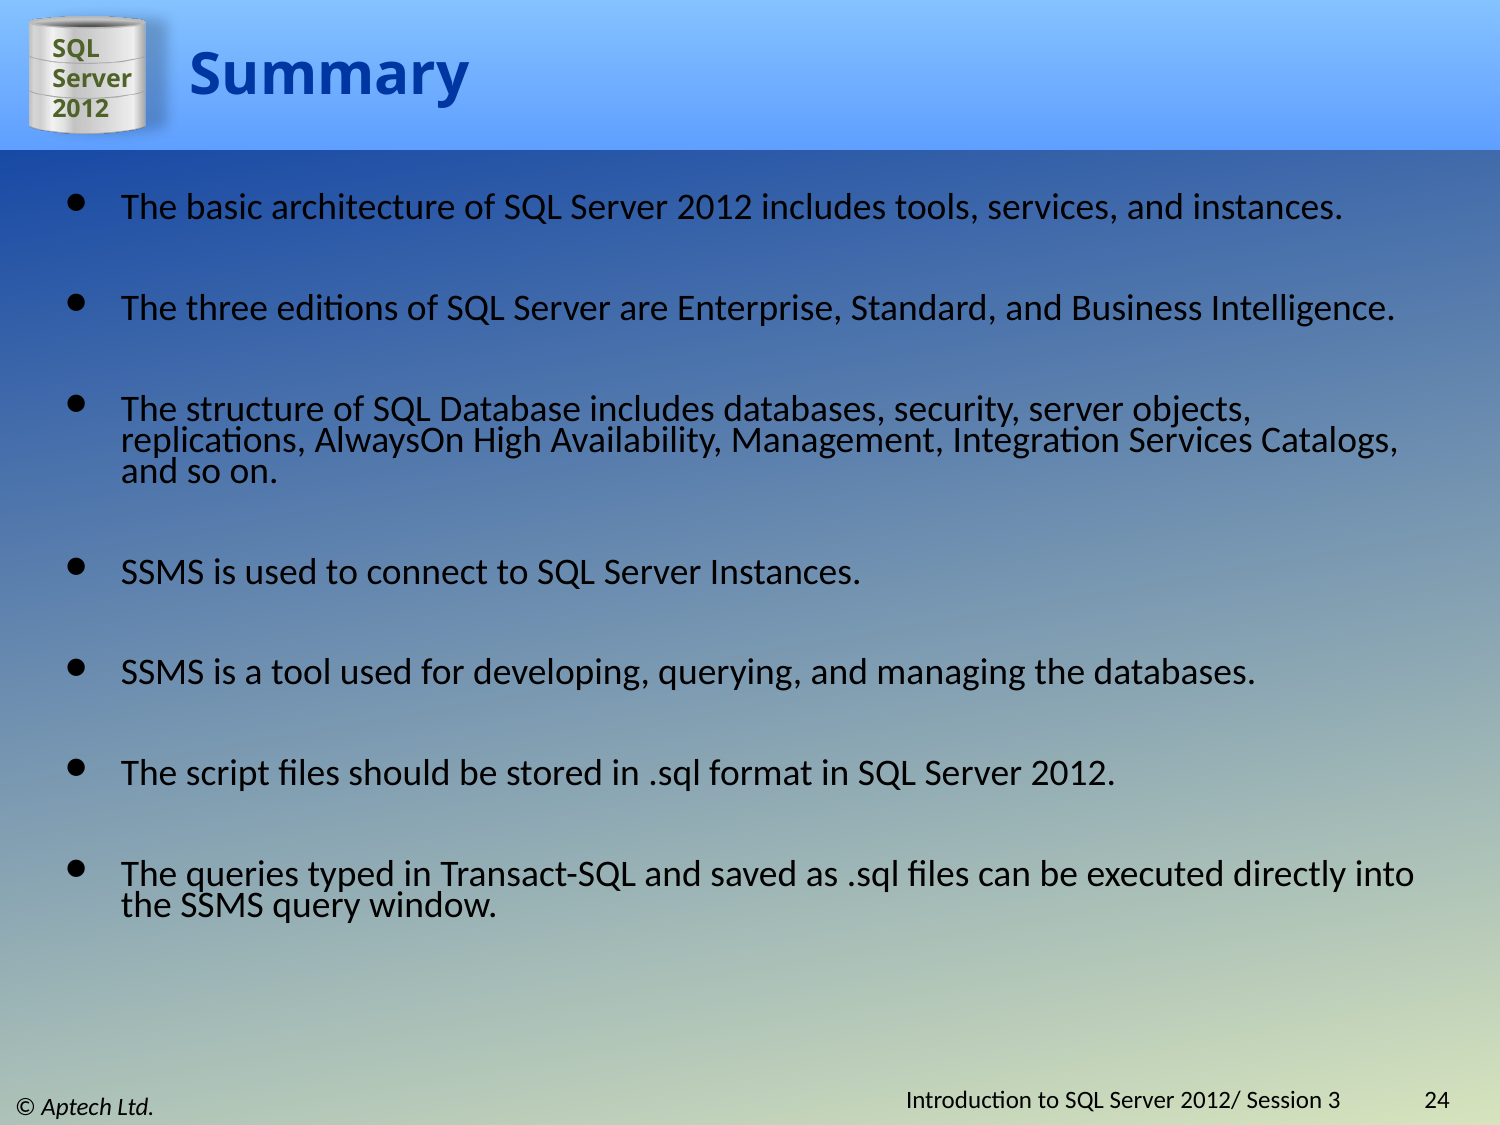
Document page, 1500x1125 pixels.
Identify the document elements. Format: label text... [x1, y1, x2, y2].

slide_number 24 [1363, 1084, 1465, 1113]
title Summary [174, 37, 1426, 106]
picture [24, 0, 150, 150]
text_box The basic architecture of SQL Server 2012 includes tools, services, and instances. The three editions of SQL Server are Enterprise, Standard, and Business Intelligence. The structure of SQL Database includes databases, security, server objects, replications, AlwaysOn High Availability, Management, Integration Services Catalogs, and so on. SSMS is used to connect to SQL Server Instances. SSMS is a tool used for developing, querying, and managing the databases. The script files should be stored in .sql format in SQL Server 2012. The queries typed in Transact-SQL and saved as .sql files can be executed directly into the SSMS query window. [50, 187, 1438, 932]
footer Introduction to SQL Server 2012/ Session 3 [375, 1084, 1363, 1113]
